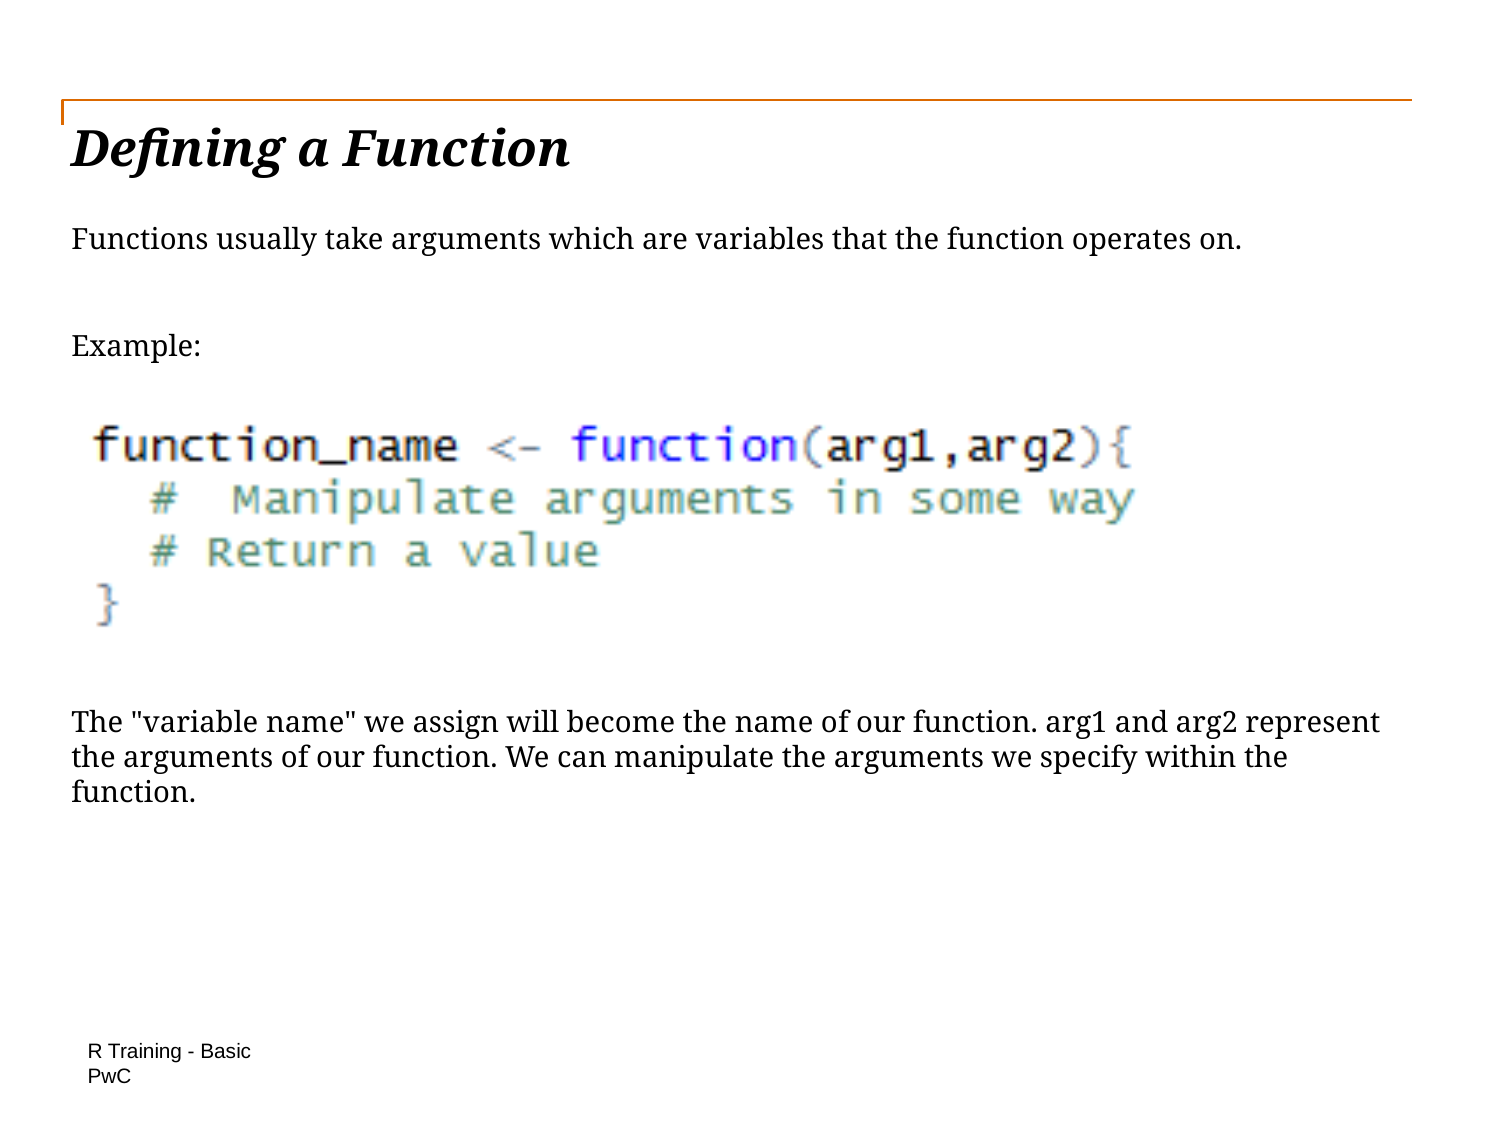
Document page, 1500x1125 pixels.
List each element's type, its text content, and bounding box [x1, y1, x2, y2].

footer R Training - Basic [87, 1037, 950, 1063]
list Functions usually take arguments which are variables that the function operates on. Example: The "variable name" we assign will become the name of our function. arg1 and arg2 represent the arguments of our function. We can manipulate the arguments we specify within the function. [71, 219, 1397, 820]
title Defining a Function [71, 116, 1397, 174]
picture [87, 391, 1205, 646]
